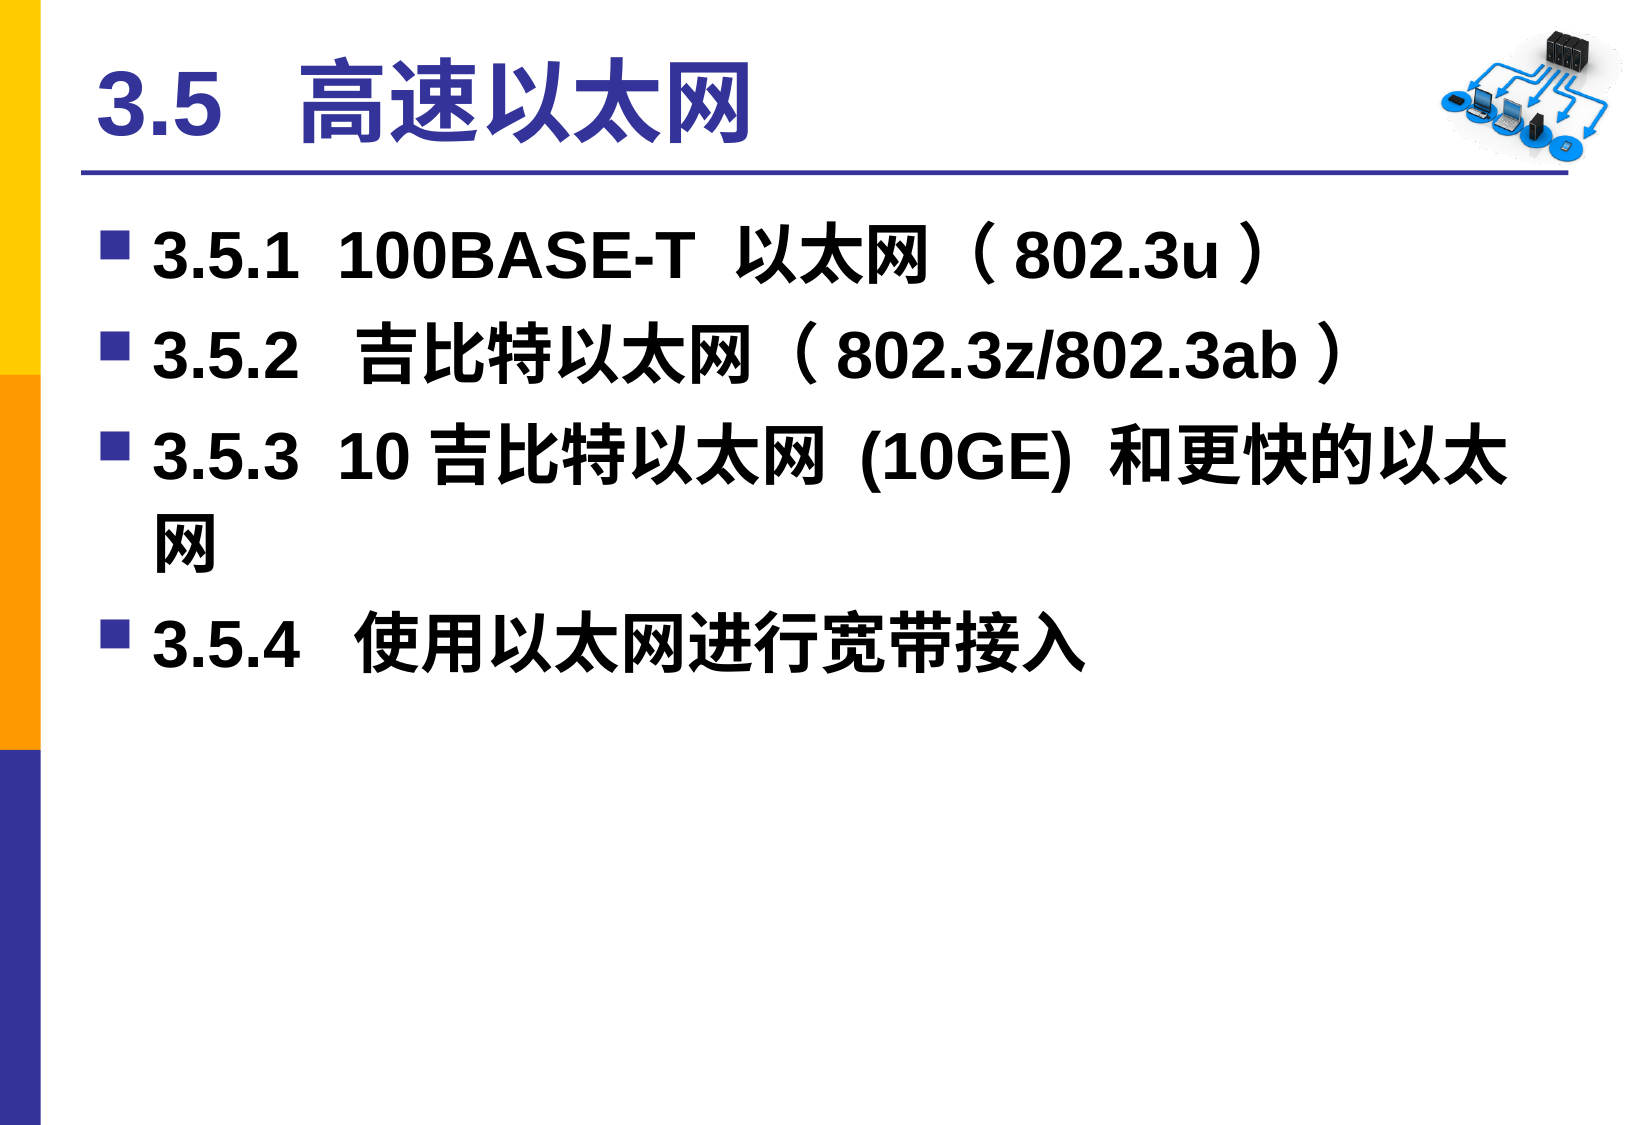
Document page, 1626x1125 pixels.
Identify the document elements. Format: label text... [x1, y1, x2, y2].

title 3.5 高速以太网 [81, 30, 1569, 161]
list 3.5.1 100BASE-T 以太网（802.3u） 3.5.2 吉比特以太网（802.3z/802.3ab） 3.5.3 10吉比特以太网 (10GE) 和更快的以太网 3.5.4 使用以太网进行宽带接入 [81, 196, 1569, 1006]
picture [1438, 30, 1624, 165]
